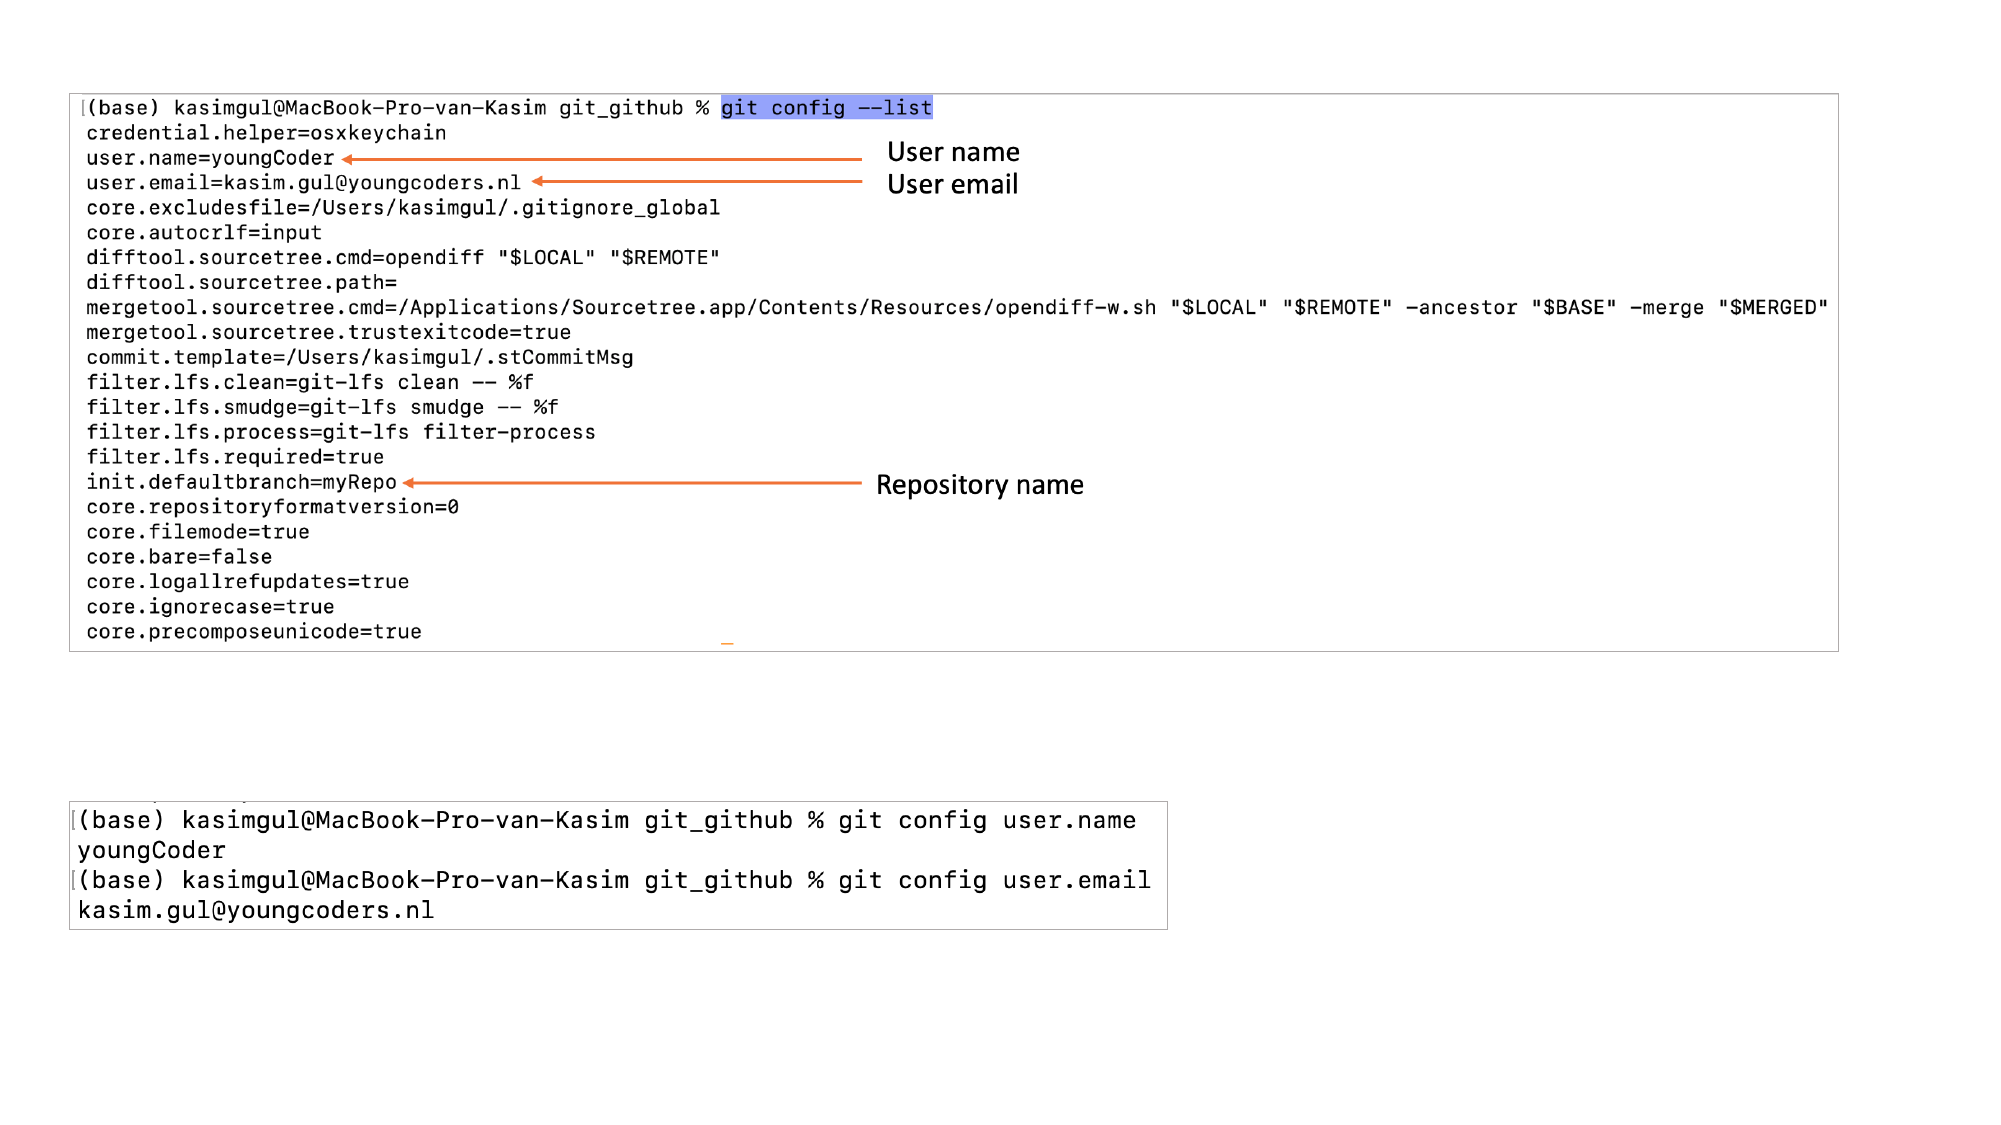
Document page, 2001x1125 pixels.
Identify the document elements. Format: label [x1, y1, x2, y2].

picture [69, 93, 1839, 653]
picture [69, 801, 1168, 930]
